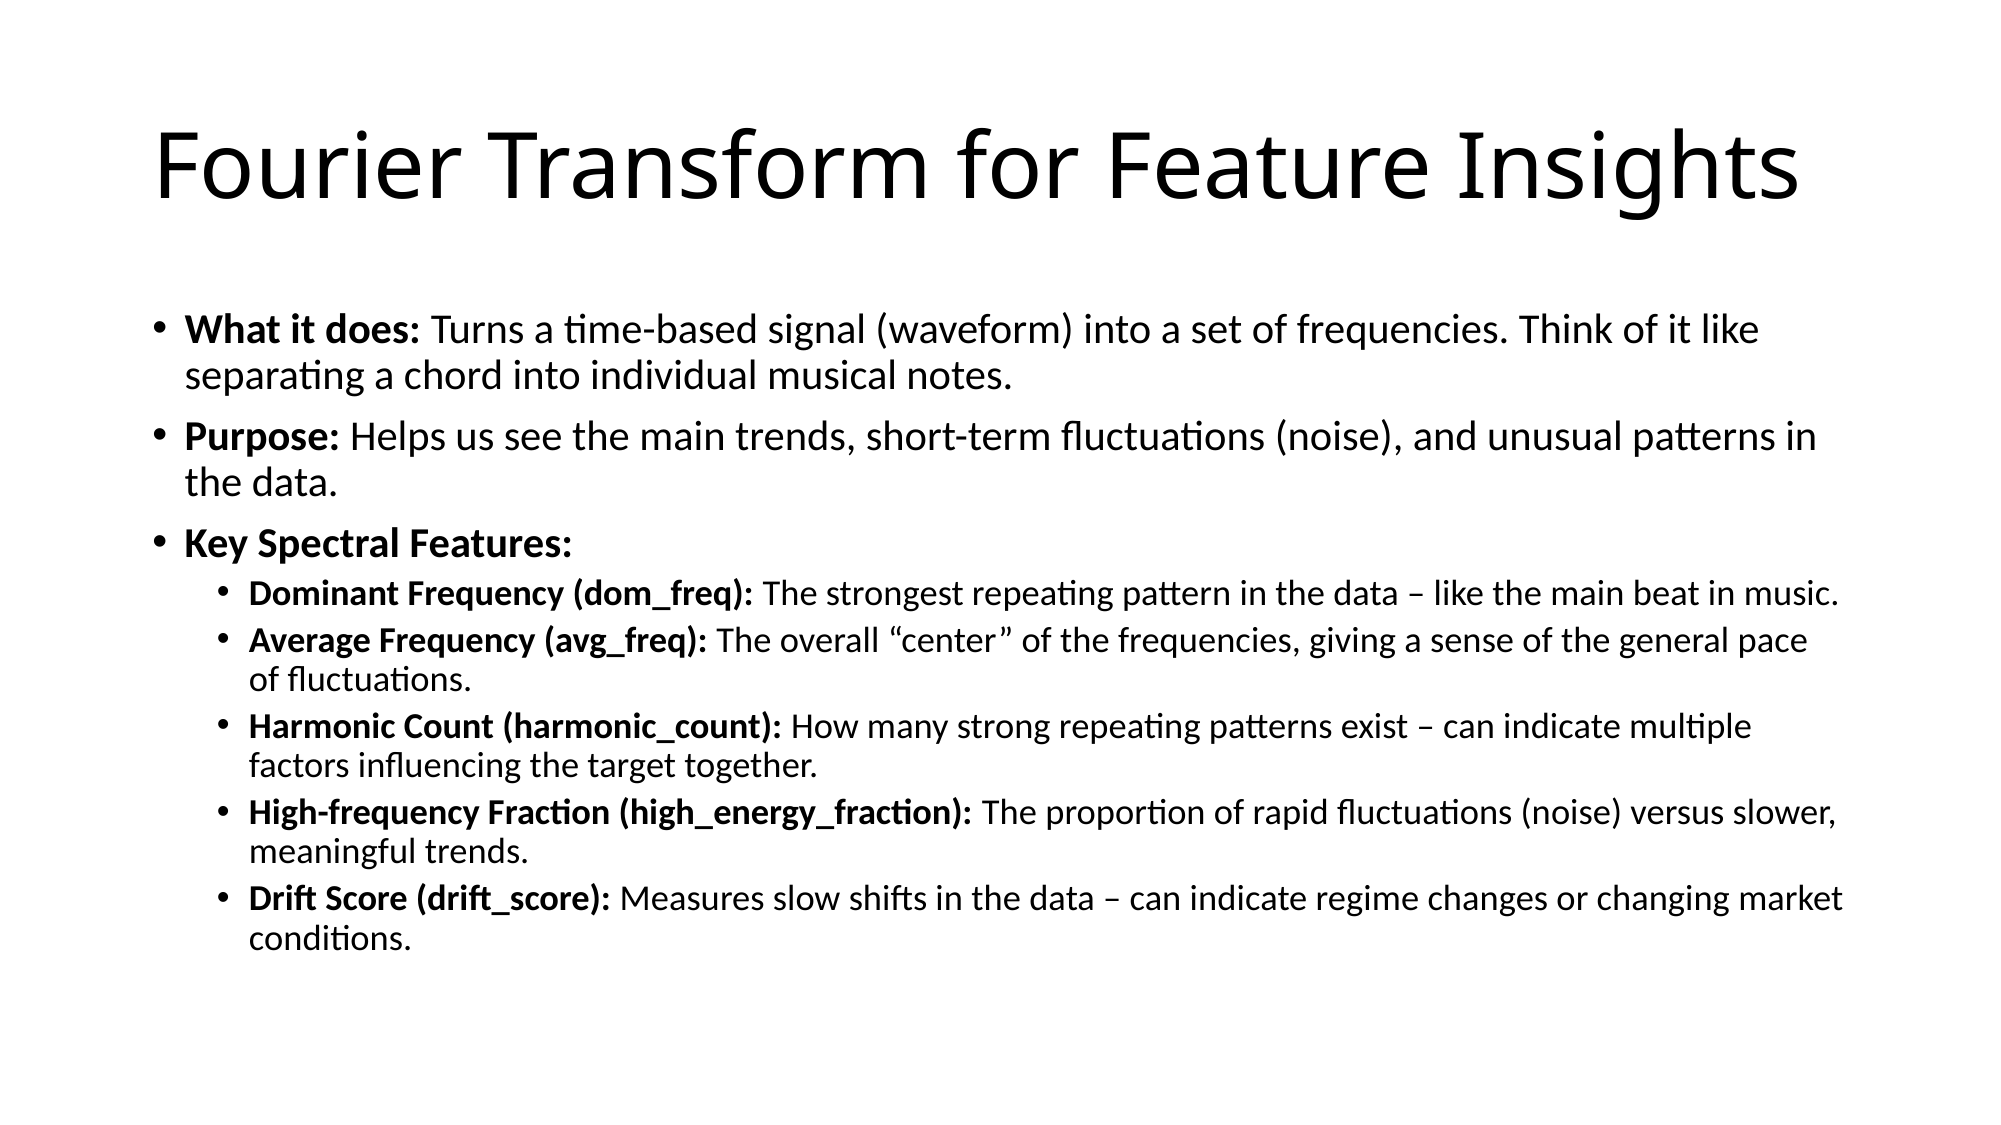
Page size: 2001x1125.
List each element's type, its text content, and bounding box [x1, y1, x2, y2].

list What it does: Turns a time-based signal (waveform) into a set of frequencies. Think of it like separating a chord into individual musical notes. Purpose: Helps us see the main trends, short-term fluctuations (noise), and unusual patterns in the data. Key Spectral Features: Dominant Frequency (dom_freq): The strongest repeating pattern in the data – like the main beat in music. Average Frequency (avg_freq): The overall “center” of the frequencies, giving a sense of the general pace of fluctuations. Harmonic Count (harmonic_count): How many strong repeating patterns exist – can indicate multiple factors influencing the target together. High-frequency Fraction (high_energy_fraction): The proportion of rapid fluctuations (noise) versus slower, meaningful trends. Drift Score (drift_score): Measures slow shifts in the data – can indicate regime changes or changing market conditions. [137, 299, 1863, 1014]
title Fourier Transform for Feature Insights [137, 59, 1863, 278]
